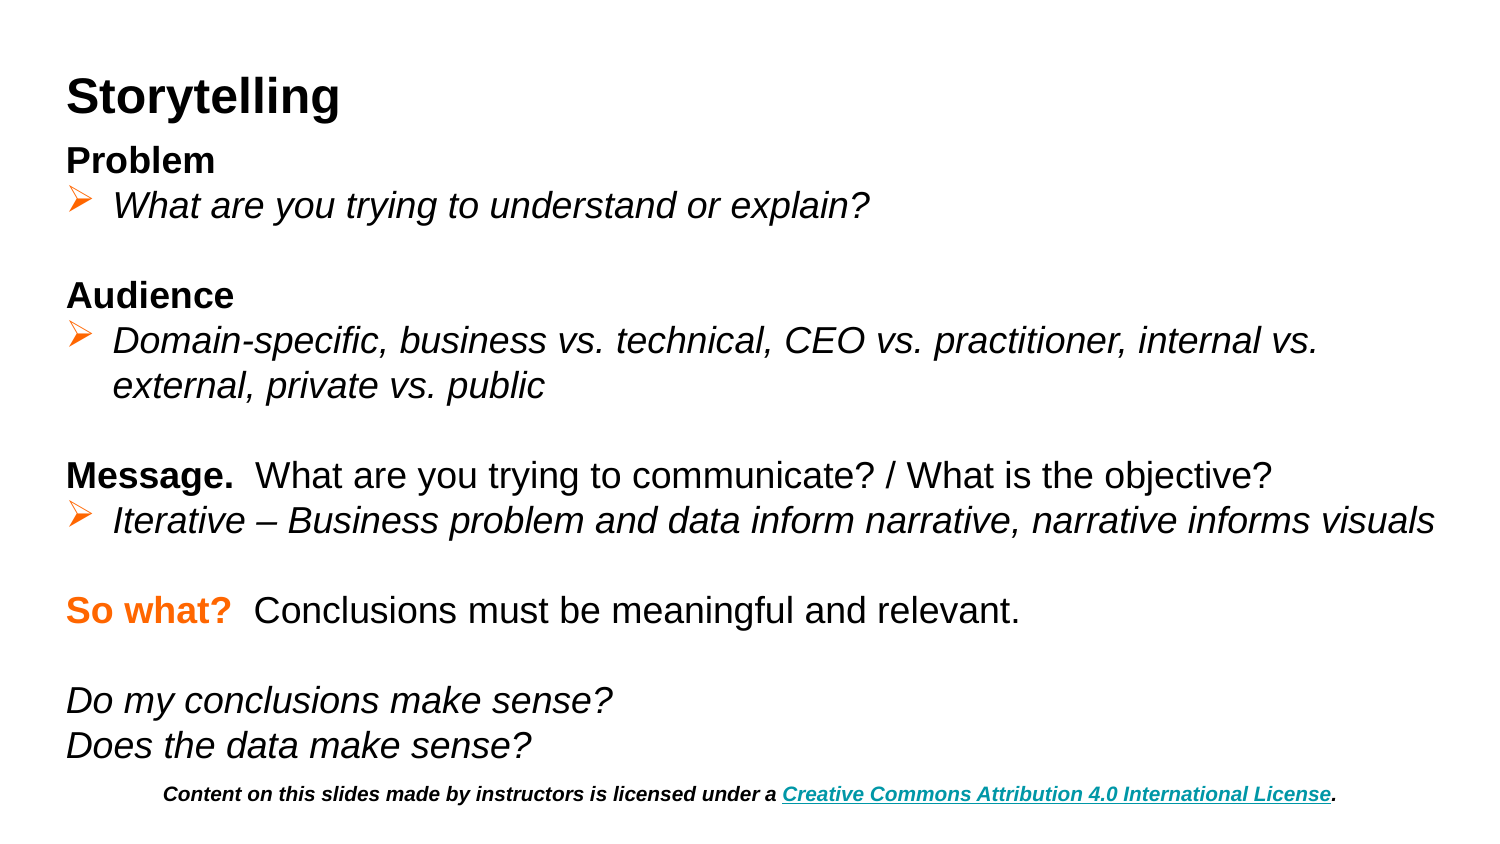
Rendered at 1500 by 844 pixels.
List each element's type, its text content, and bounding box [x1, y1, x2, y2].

title Storytelling [51, 48, 1449, 128]
text_box Problem What are you trying to understand or explain? Audience Domain-specific, business vs. technical, CEO vs. practitioner, internal vs. external, private vs. public Message. What are you trying to communicate? / What is the objective? Iterative – Business problem and data inform narrative, narrative informs visuals So what? Conclusions must be meaningful and relevant. Do my conclusions make sense? Does the data make sense? [51, 128, 1471, 774]
